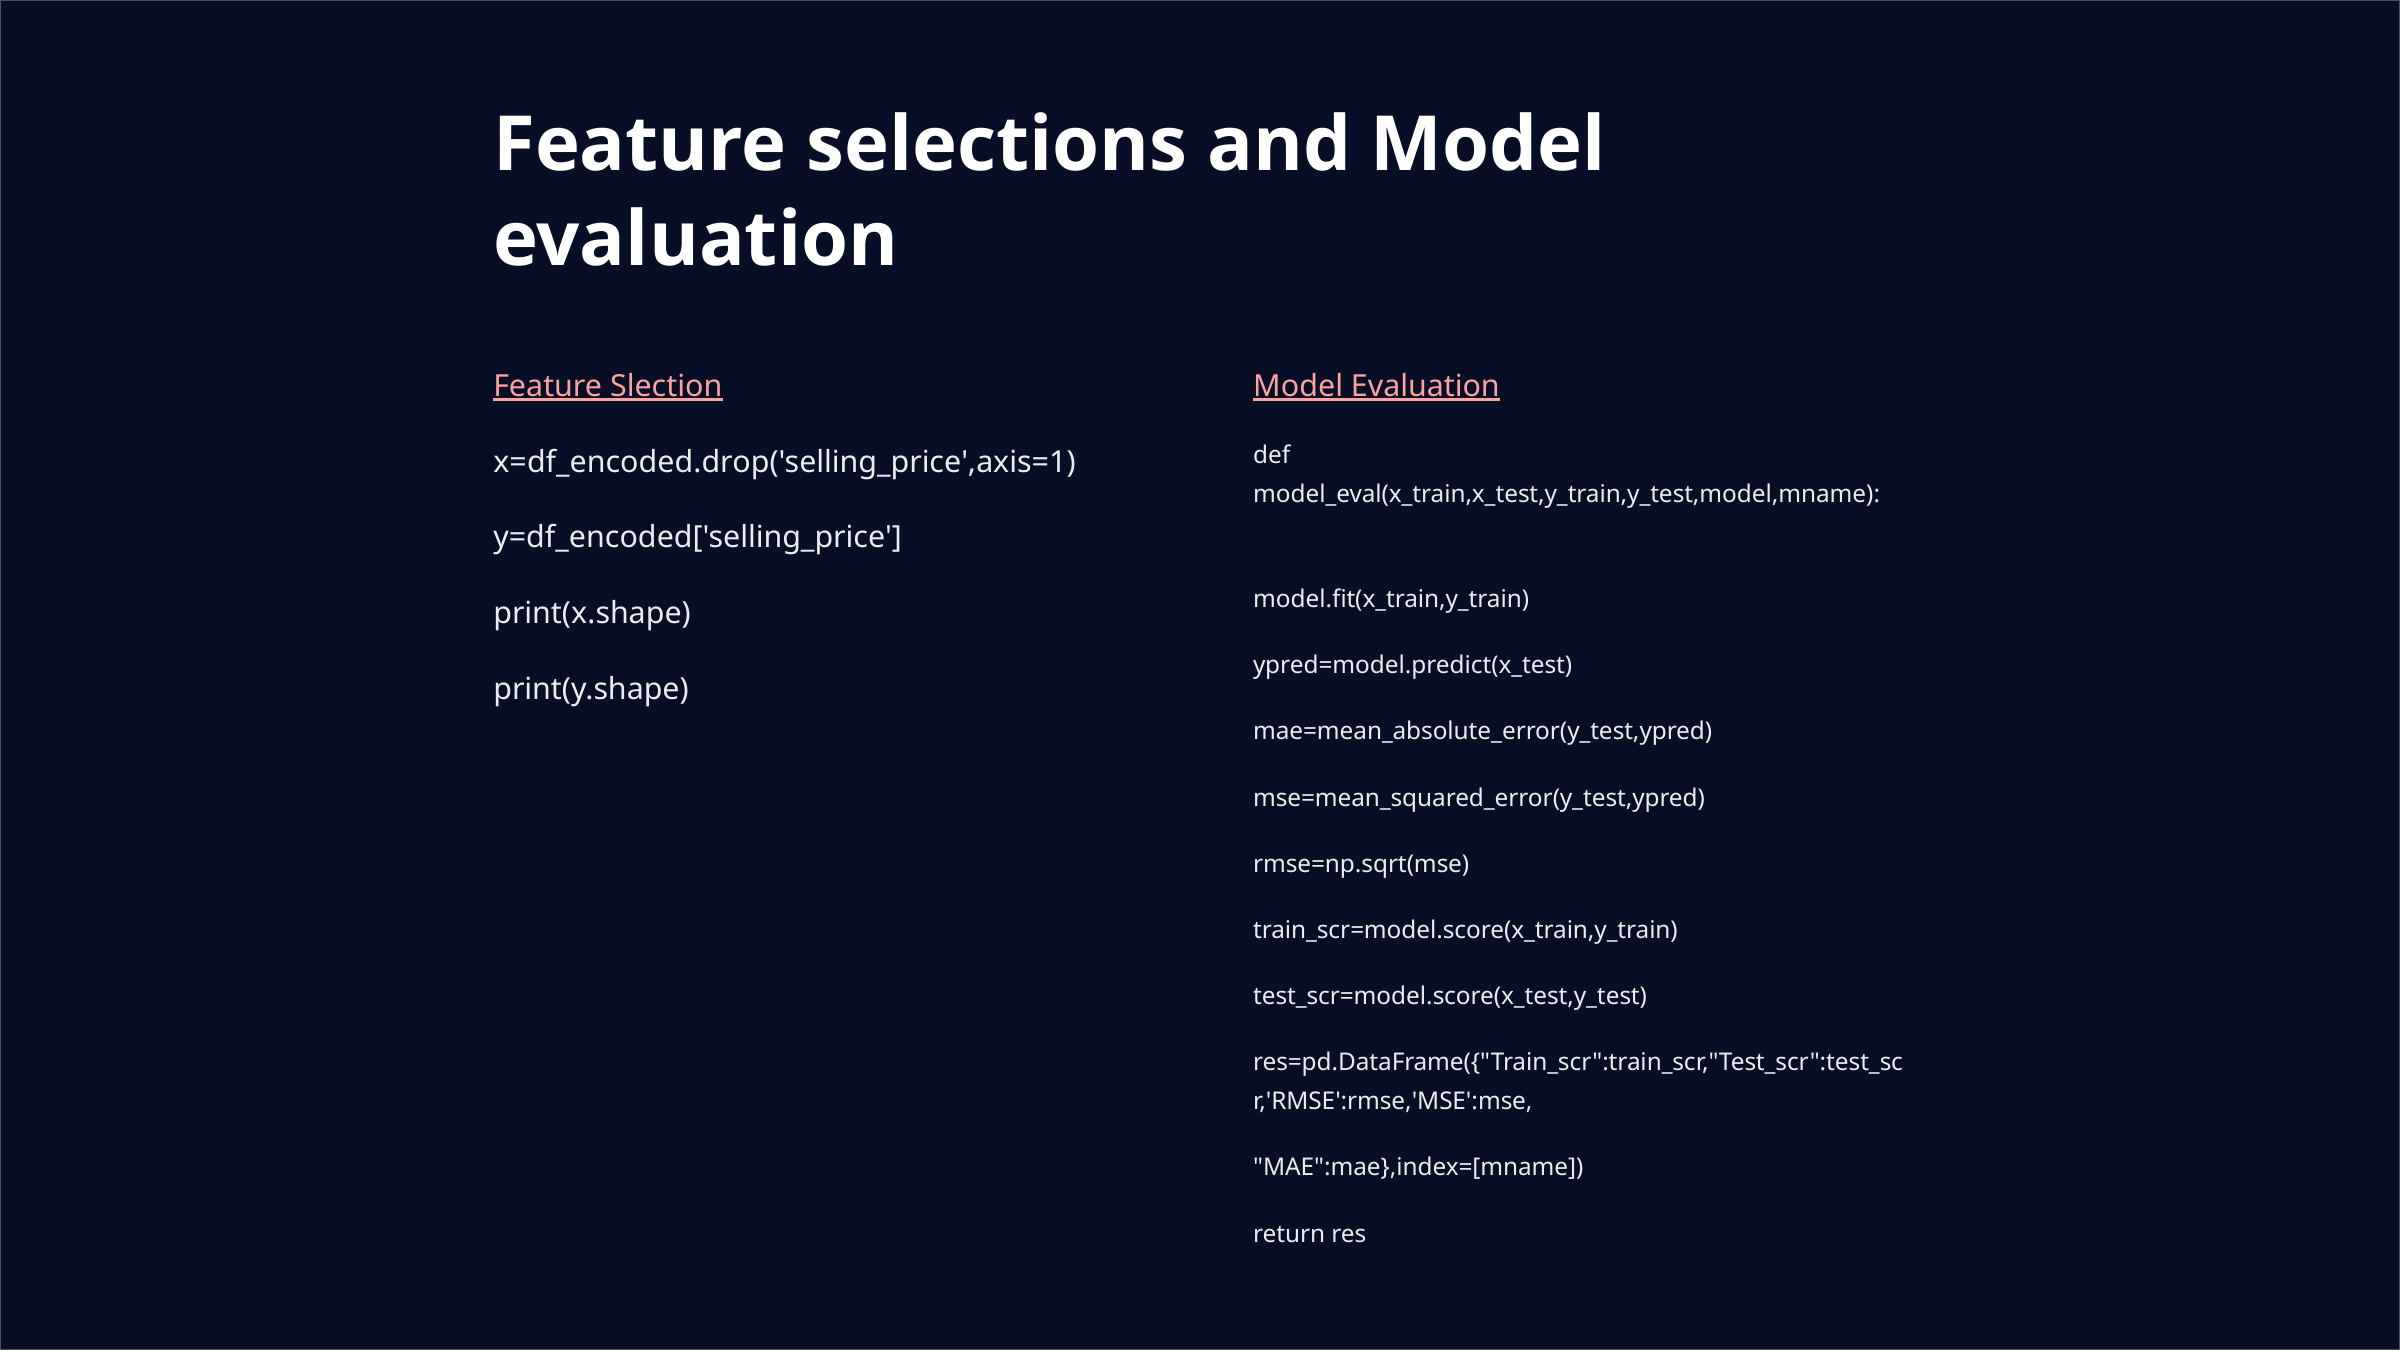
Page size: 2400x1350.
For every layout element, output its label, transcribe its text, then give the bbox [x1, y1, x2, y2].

text_box model.fit(x_train,y_train) [1238, 566, 1923, 605]
text_box train_scr=model.score(x_train,y_train) [1238, 896, 1923, 936]
text_box def model_eval(x_train,x_test,y_train,y_test,model,mname): [1238, 422, 1923, 539]
text_box print(x.shape) [478, 573, 1163, 623]
text_box Feature selections and Model evaluation [478, 83, 1922, 274]
text_box mae=mean_absolute_error(y_test,ypred) [1238, 698, 1923, 738]
text_box y=df_encoded['selling_price'] [478, 498, 1163, 547]
text_box res=pd.DataFrame({"Train_scr":train_scr,"Test_scr":test_scr,'RMSE':rmse,'MSE':mse, [1238, 1029, 1923, 1107]
text_box "MAE":mae},index=[mname]) [1238, 1134, 1923, 1174]
text_box rmse=np.sqrt(mse) [1238, 830, 1923, 870]
text_box return res [1238, 1200, 1923, 1240]
text_box test_scr=model.score(x_test,y_test) [1238, 963, 1923, 1002]
text_box Model Evaluation [1238, 346, 1923, 395]
text_box [0, 0, 2400, 1350]
text_box x=df_encoded.drop('selling_price',axis=1) [478, 422, 1163, 471]
text_box ypred=model.predict(x_test) [1238, 632, 1923, 671]
text_box mse=mean_squared_error(y_test,ypred) [1238, 764, 1923, 804]
text_box print(y.shape) [478, 649, 1163, 699]
text_box Feature Slection [478, 346, 1163, 395]
